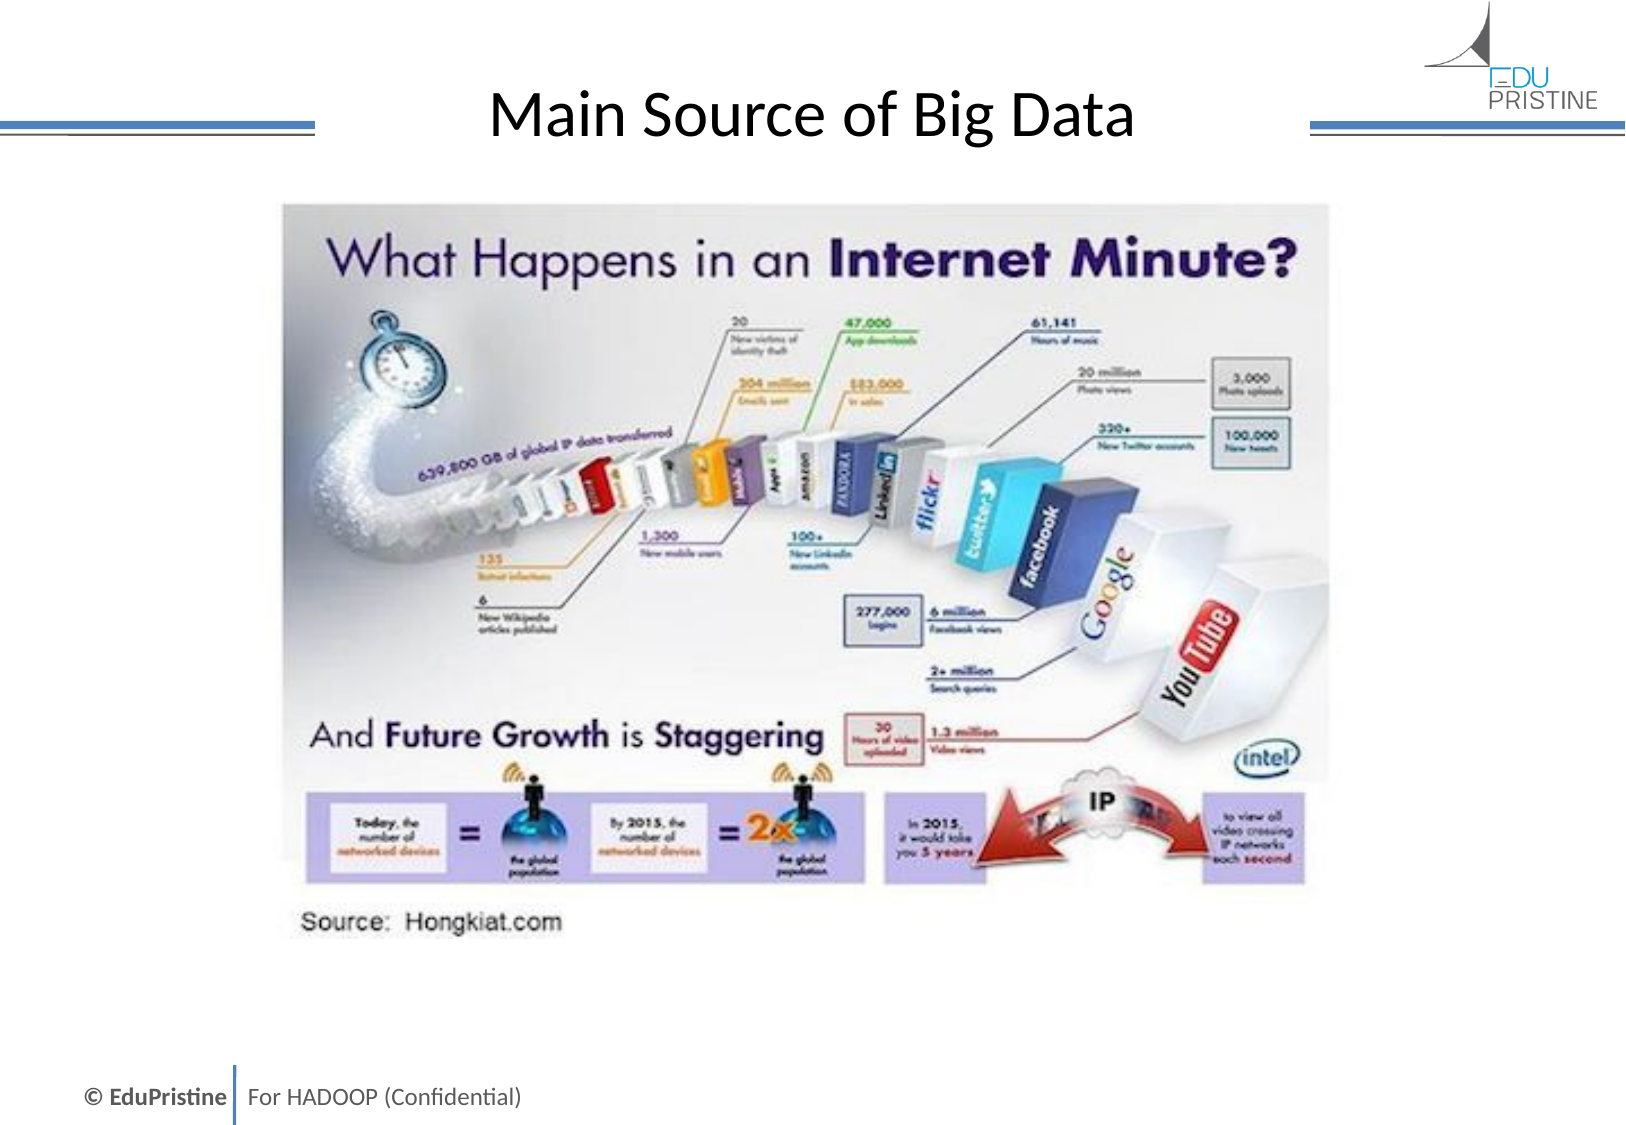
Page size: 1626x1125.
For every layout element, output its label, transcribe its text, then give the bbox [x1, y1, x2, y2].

picture [259, 186, 1366, 939]
text_box Main Source of Big Data [315, 33, 1310, 184]
picture [1424, 1, 1597, 109]
